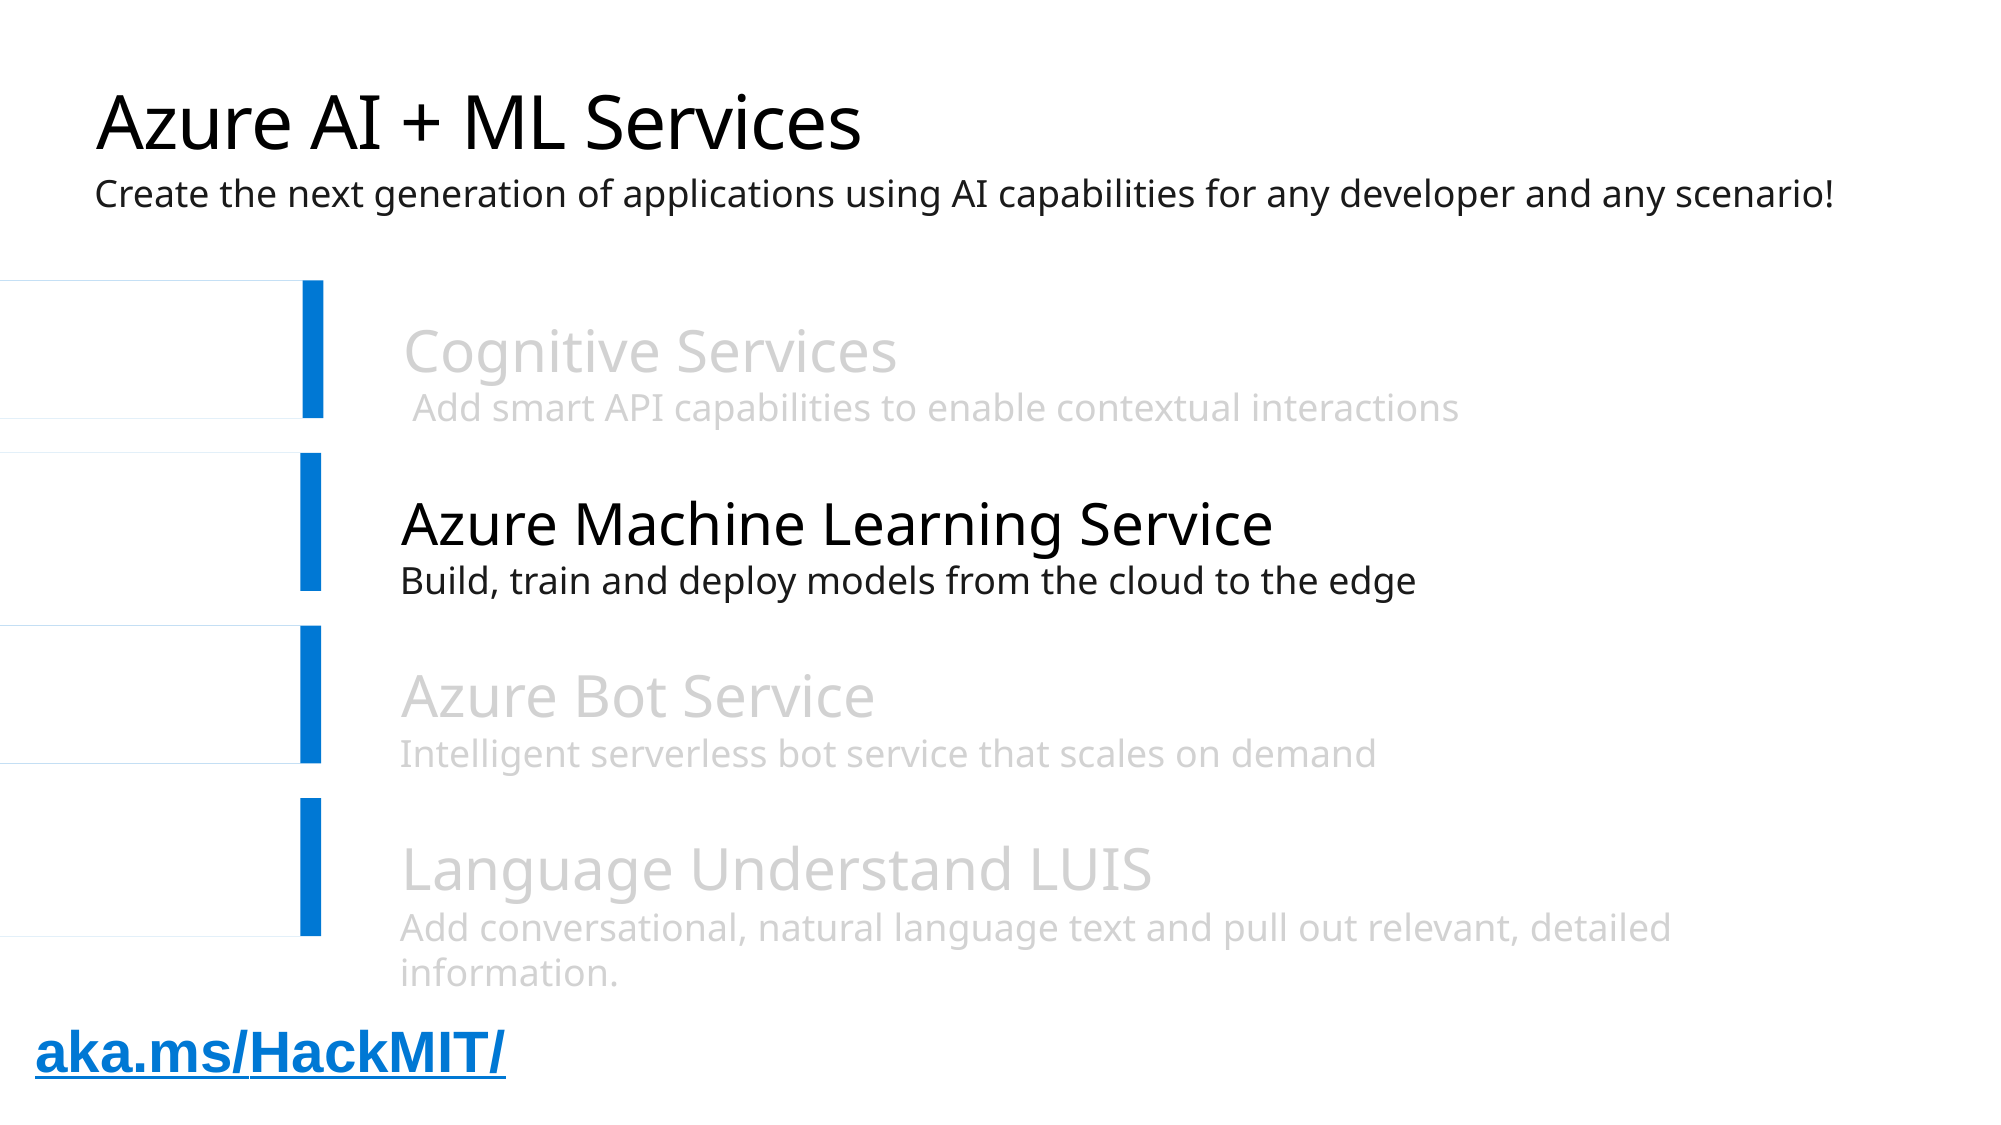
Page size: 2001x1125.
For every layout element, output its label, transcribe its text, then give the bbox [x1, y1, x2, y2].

text_box Add smart API capabilities to enable contextual interactions [412, 384, 1528, 430]
text_box Create the next generation of applications using AI capabilities for any developer and any scenario! [94, 170, 1944, 216]
list Azure Machine Learning Service [356, 486, 1902, 557]
text_box Intelligent serverless bot service that scales on demand [399, 729, 1516, 775]
list Cognitive Services [358, 313, 1904, 385]
title Azure AI + ML Services [96, 75, 1904, 166]
text_box Add conversational, natural language text and pull out relevant, detailed information. [399, 903, 1815, 994]
text_box Build, train and deploy models from the cloud to the edge [399, 556, 1516, 602]
list Language Understand LUIS [356, 831, 1902, 903]
list Azure Bot Service [356, 658, 1902, 730]
text_box aka.ms/HackMIT/ [20, 1007, 754, 1092]
